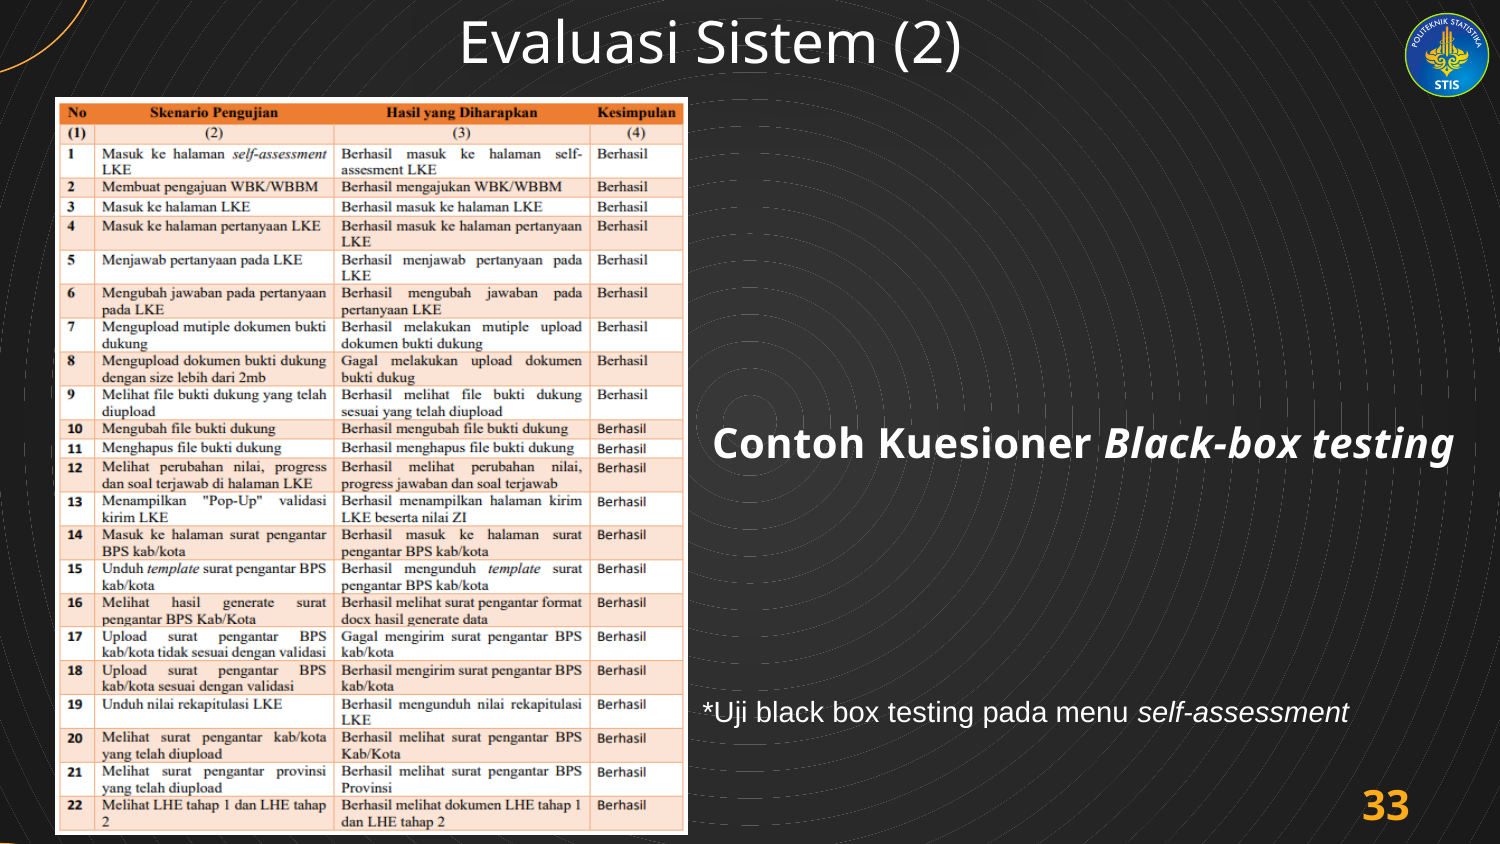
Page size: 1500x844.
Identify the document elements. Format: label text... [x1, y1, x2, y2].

text_box 33 [1270, 771, 1500, 837]
text_box Contoh Kuesioner Black-box testing [692, 409, 1490, 475]
text_box [0, 0, 38, 72]
text_box Evaluasi Sistem (2) [55, 5, 1366, 69]
picture [55, 97, 688, 835]
text_box *Uji black box testing pada menu self-assessment [692, 685, 1404, 736]
picture [1404, 12, 1490, 98]
